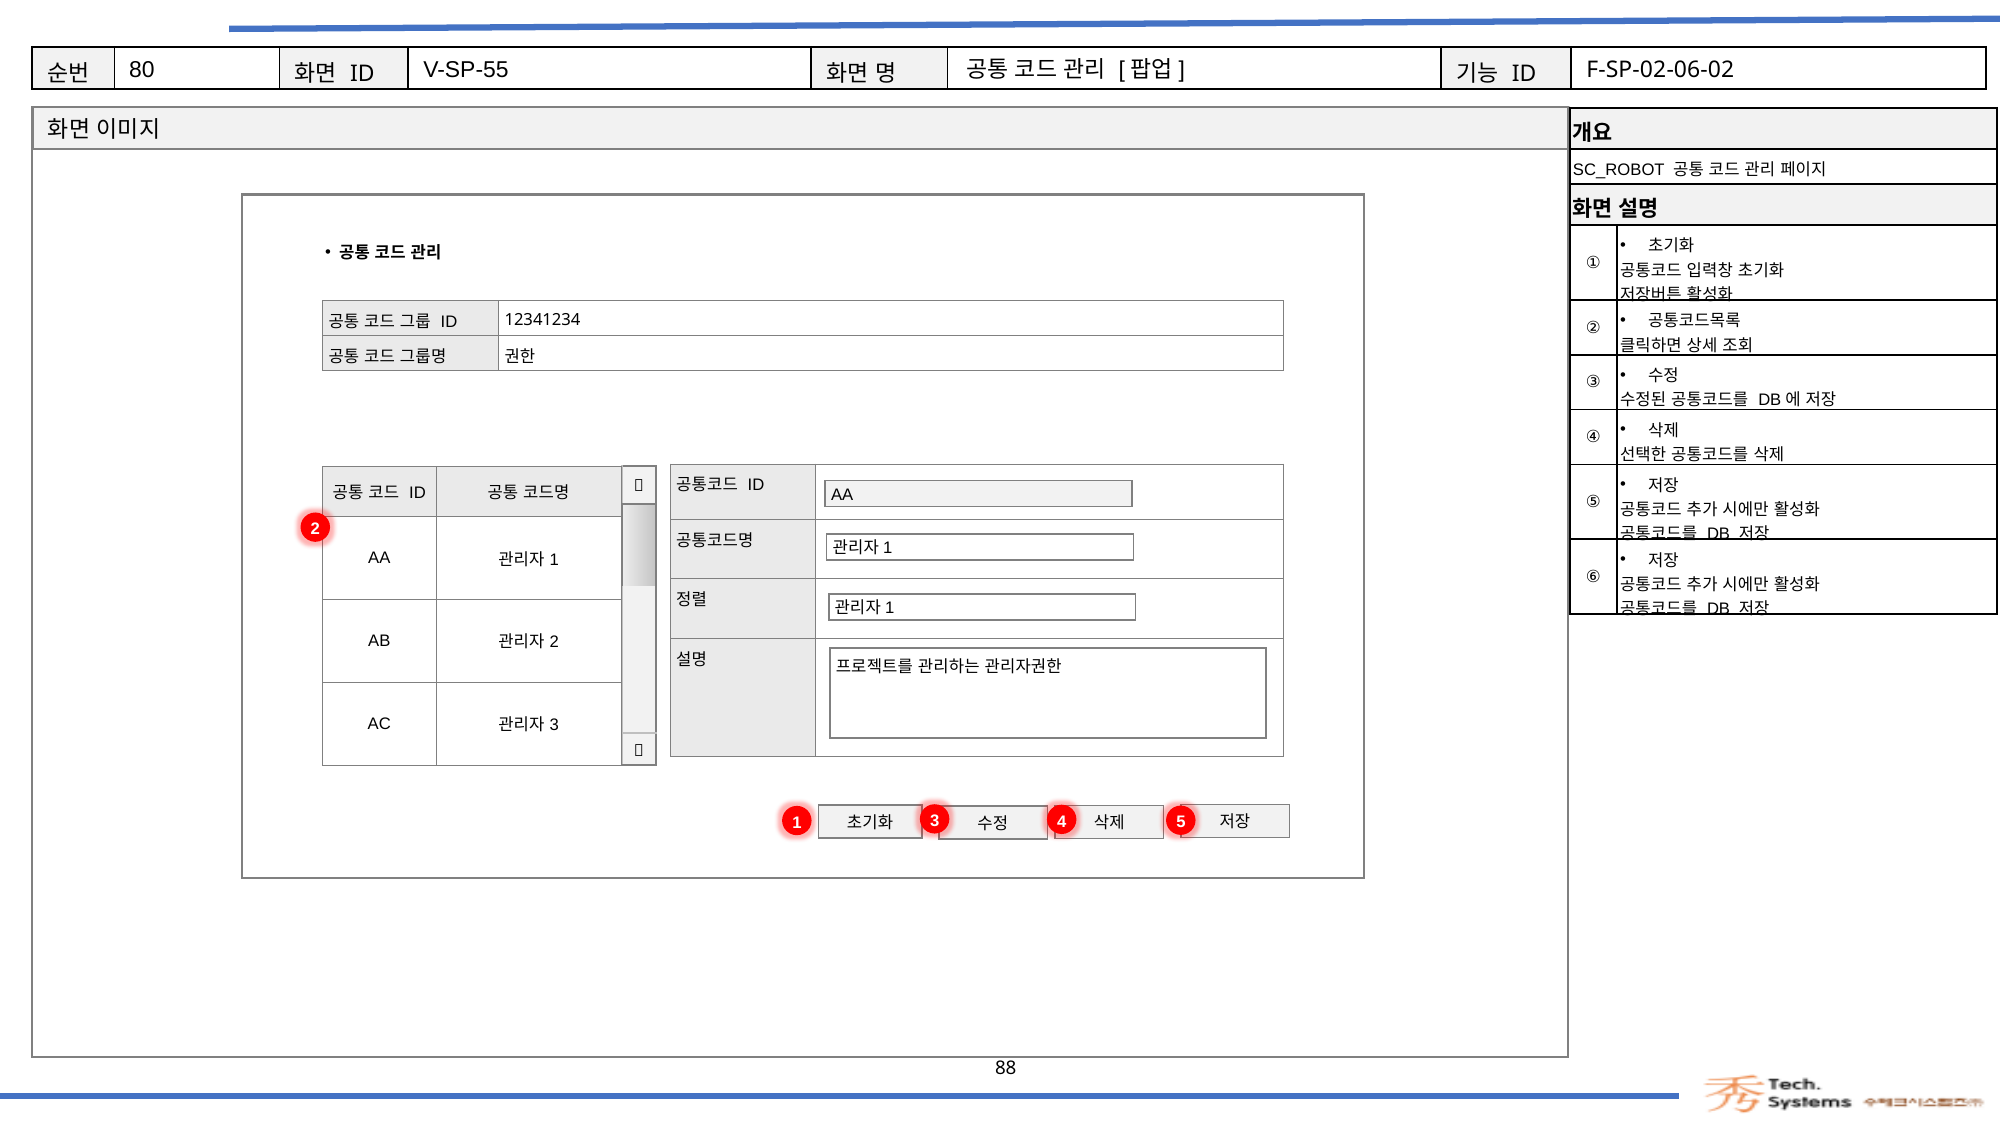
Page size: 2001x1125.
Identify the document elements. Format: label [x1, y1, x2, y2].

table_cell [671, 520, 815, 578]
table_header [323, 301, 498, 335]
table_cell [1618, 356, 1996, 409]
table_cell [816, 639, 1283, 756]
table_cell [1571, 150, 1996, 183]
table_cell [1571, 540, 1616, 613]
picture [1702, 1073, 1987, 1114]
table_cell [1571, 226, 1616, 299]
text_box [951, 47, 1200, 90]
table_header [623, 467, 655, 503]
table_cell [437, 683, 621, 765]
table_header [323, 467, 436, 516]
table_header [816, 465, 1283, 519]
table_header [437, 467, 621, 516]
table_cell [437, 517, 621, 599]
table_header [1571, 109, 1996, 148]
table_cell [816, 579, 1283, 638]
text_box [241, 193, 1365, 879]
table_cell [671, 579, 815, 638]
table_header [671, 465, 815, 519]
table_cell [1618, 410, 1996, 464]
table_cell [671, 639, 815, 756]
table_cell [499, 336, 1283, 370]
table_cell [816, 520, 1283, 578]
table_cell [437, 600, 621, 682]
table_cell [1571, 410, 1616, 464]
text_box [114, 47, 170, 90]
table_cell [623, 505, 655, 732]
table_cell [1618, 301, 1996, 354]
table_cell [1571, 301, 1616, 354]
table_cell [1618, 226, 1996, 299]
text_box [408, 47, 524, 90]
text_box [1571, 47, 1756, 90]
table_cell [323, 336, 498, 370]
table_cell [323, 517, 436, 599]
table_cell [323, 683, 436, 765]
table_cell [623, 734, 655, 764]
table_cell [1618, 465, 1996, 538]
table_cell [1571, 185, 1996, 224]
table_cell [1618, 540, 1996, 613]
table_header [499, 301, 1283, 335]
table_cell [1571, 465, 1616, 538]
table_cell [1571, 356, 1616, 409]
table_cell [323, 600, 436, 682]
